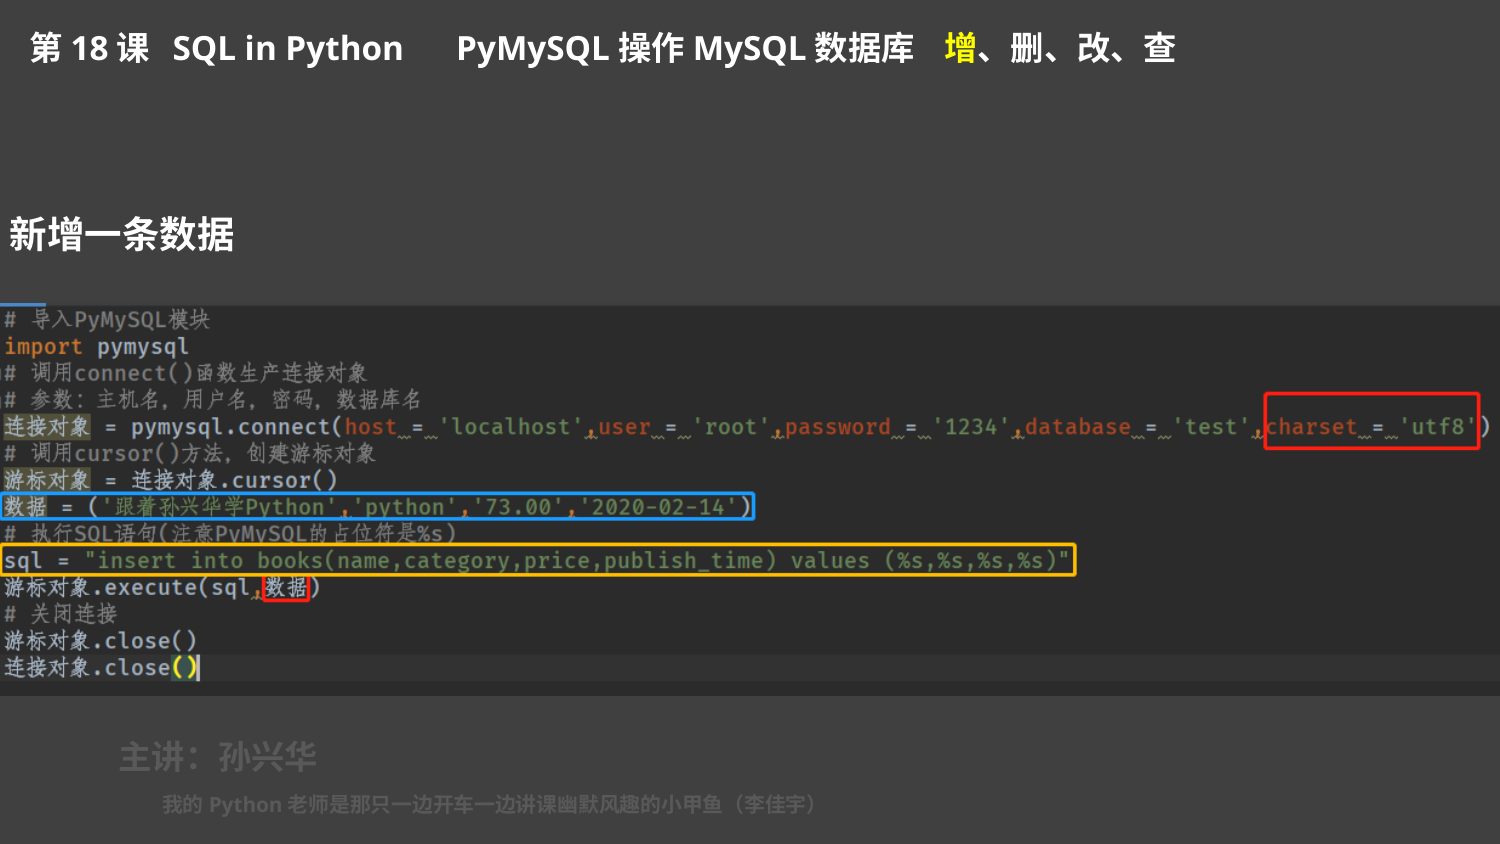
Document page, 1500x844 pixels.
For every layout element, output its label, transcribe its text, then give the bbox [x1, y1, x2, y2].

text_box 第18课 SQL in Python PyMySQL操作MySQL数据库 增、删、改、查 [14, 20, 1459, 80]
picture [0, 303, 1500, 696]
text_box 新增一条数据 [0, 203, 290, 264]
